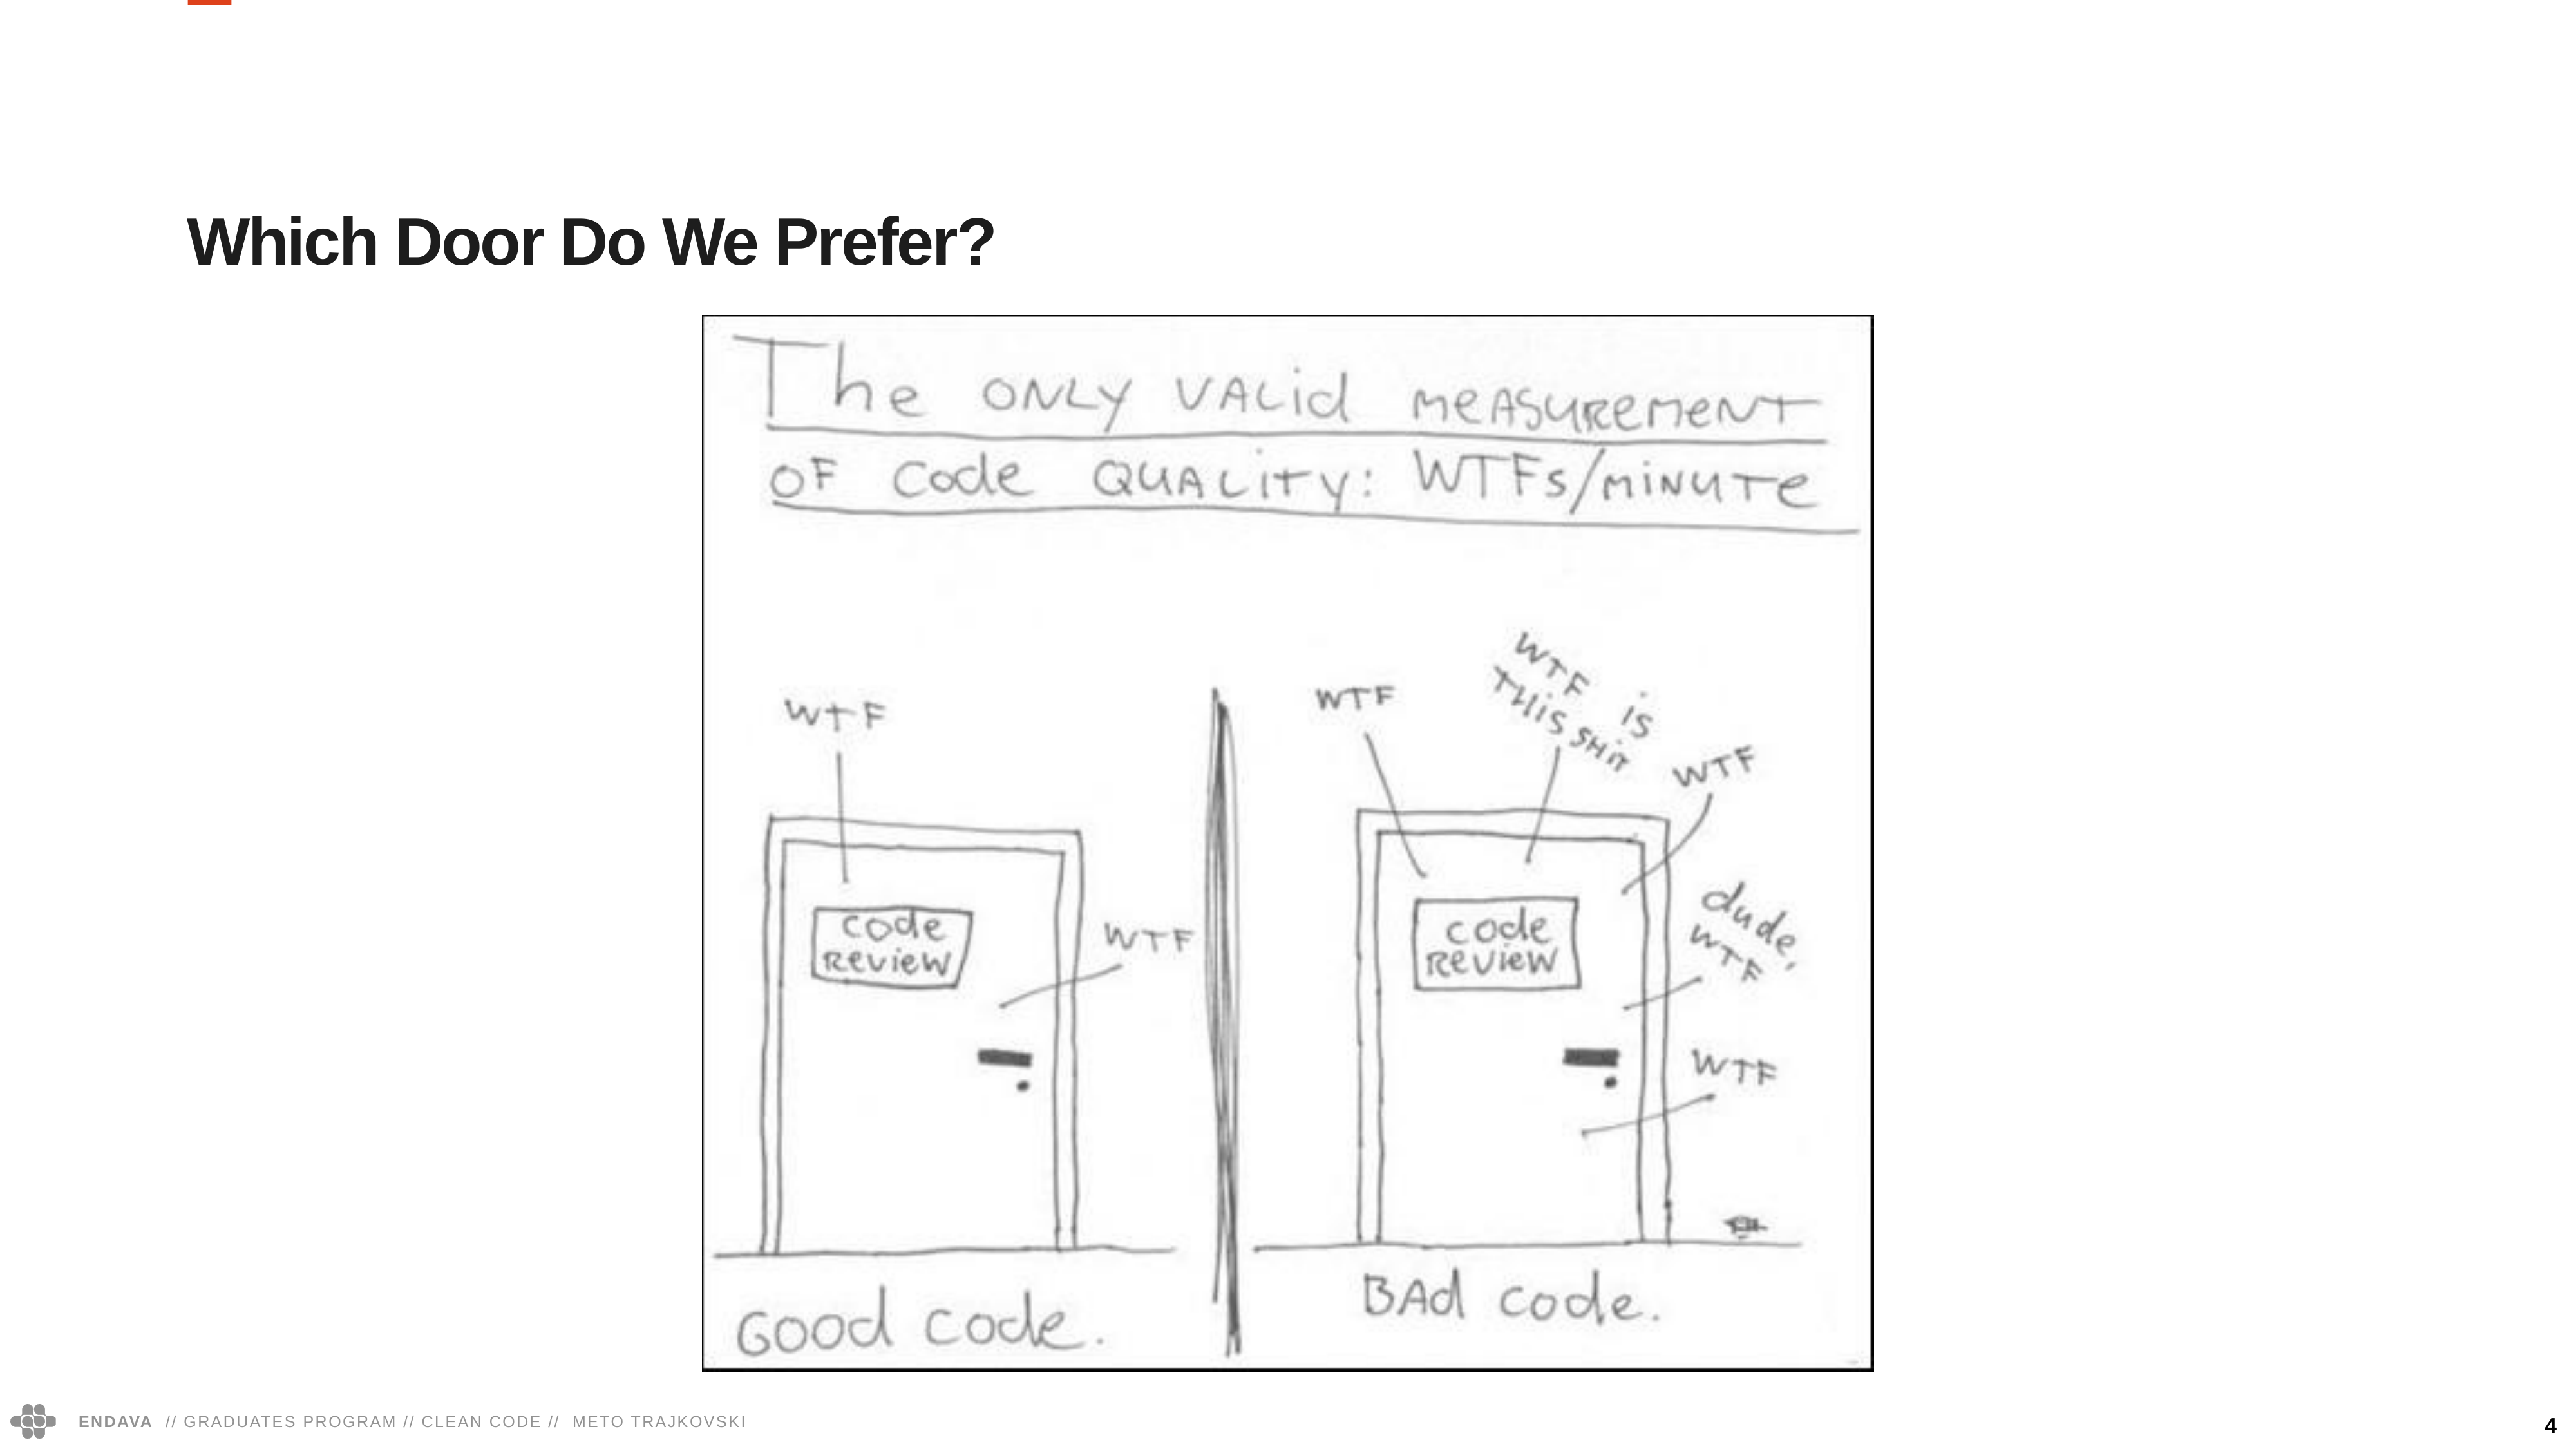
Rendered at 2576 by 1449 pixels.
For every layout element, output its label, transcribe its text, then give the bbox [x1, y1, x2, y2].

slide_number 4 [2523, 1403, 2565, 1445]
text_box Which Door Do We Prefer? [181, 208, 1716, 283]
picture [702, 315, 1874, 1372]
